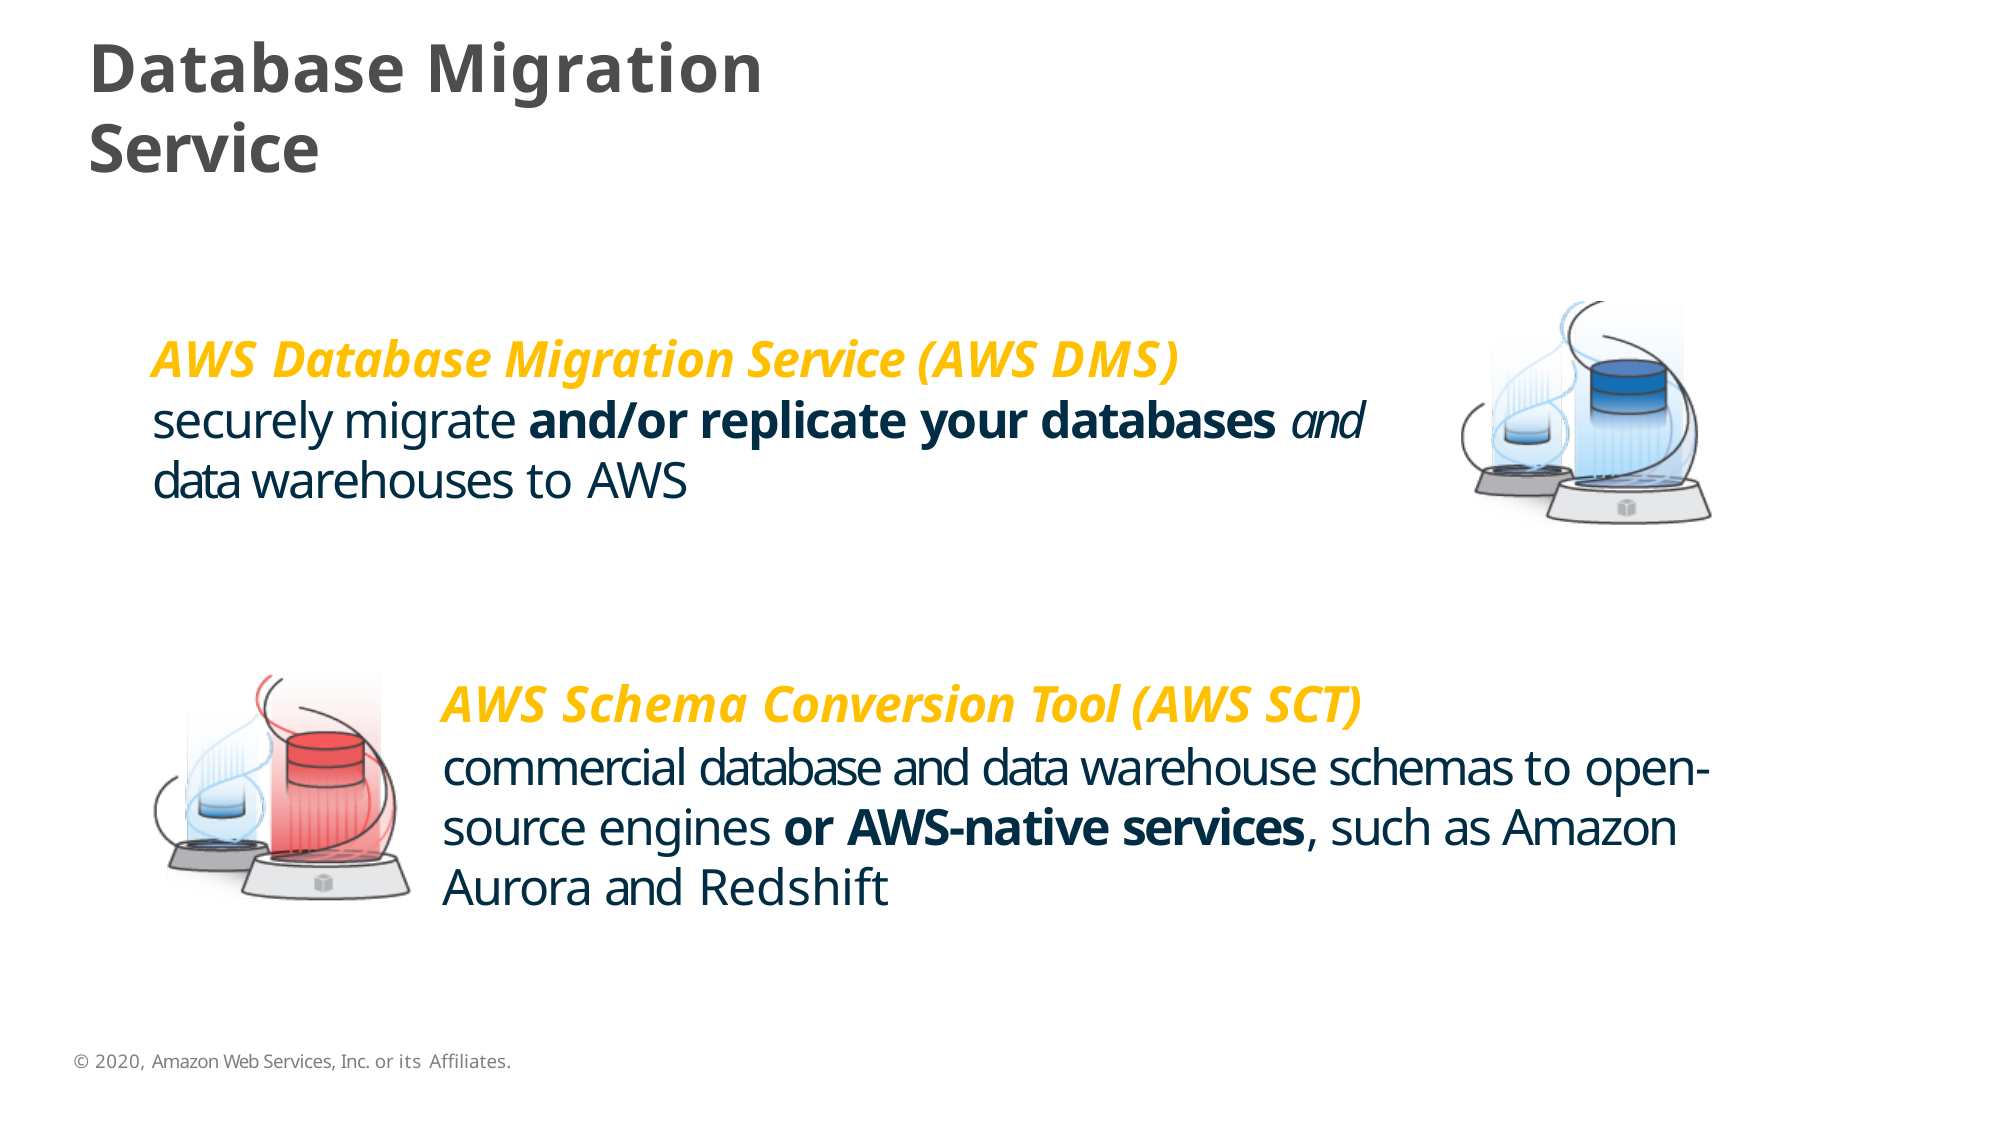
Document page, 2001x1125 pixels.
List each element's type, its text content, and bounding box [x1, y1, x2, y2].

picture [1184, 426, 1193, 432]
footer © 2020, Amazon Web Services, Inc. or its Affiliates. [71, 1048, 524, 1125]
picture [137, 673, 429, 905]
picture [1177, 301, 1746, 528]
text_box AWS Schema Conversion Tool (AWS SCT) commercial database and data warehouse schemas to open- source engines or AWS-native services, such as Amazon Aurora and Redshift [440, 670, 1812, 916]
text_box AWS Database Migration Service (AWS DMS) securely migrate and/or replicate your databases and data warehouses to AWS [150, 325, 1172, 509]
title Database Migration Service [86, 24, 938, 215]
